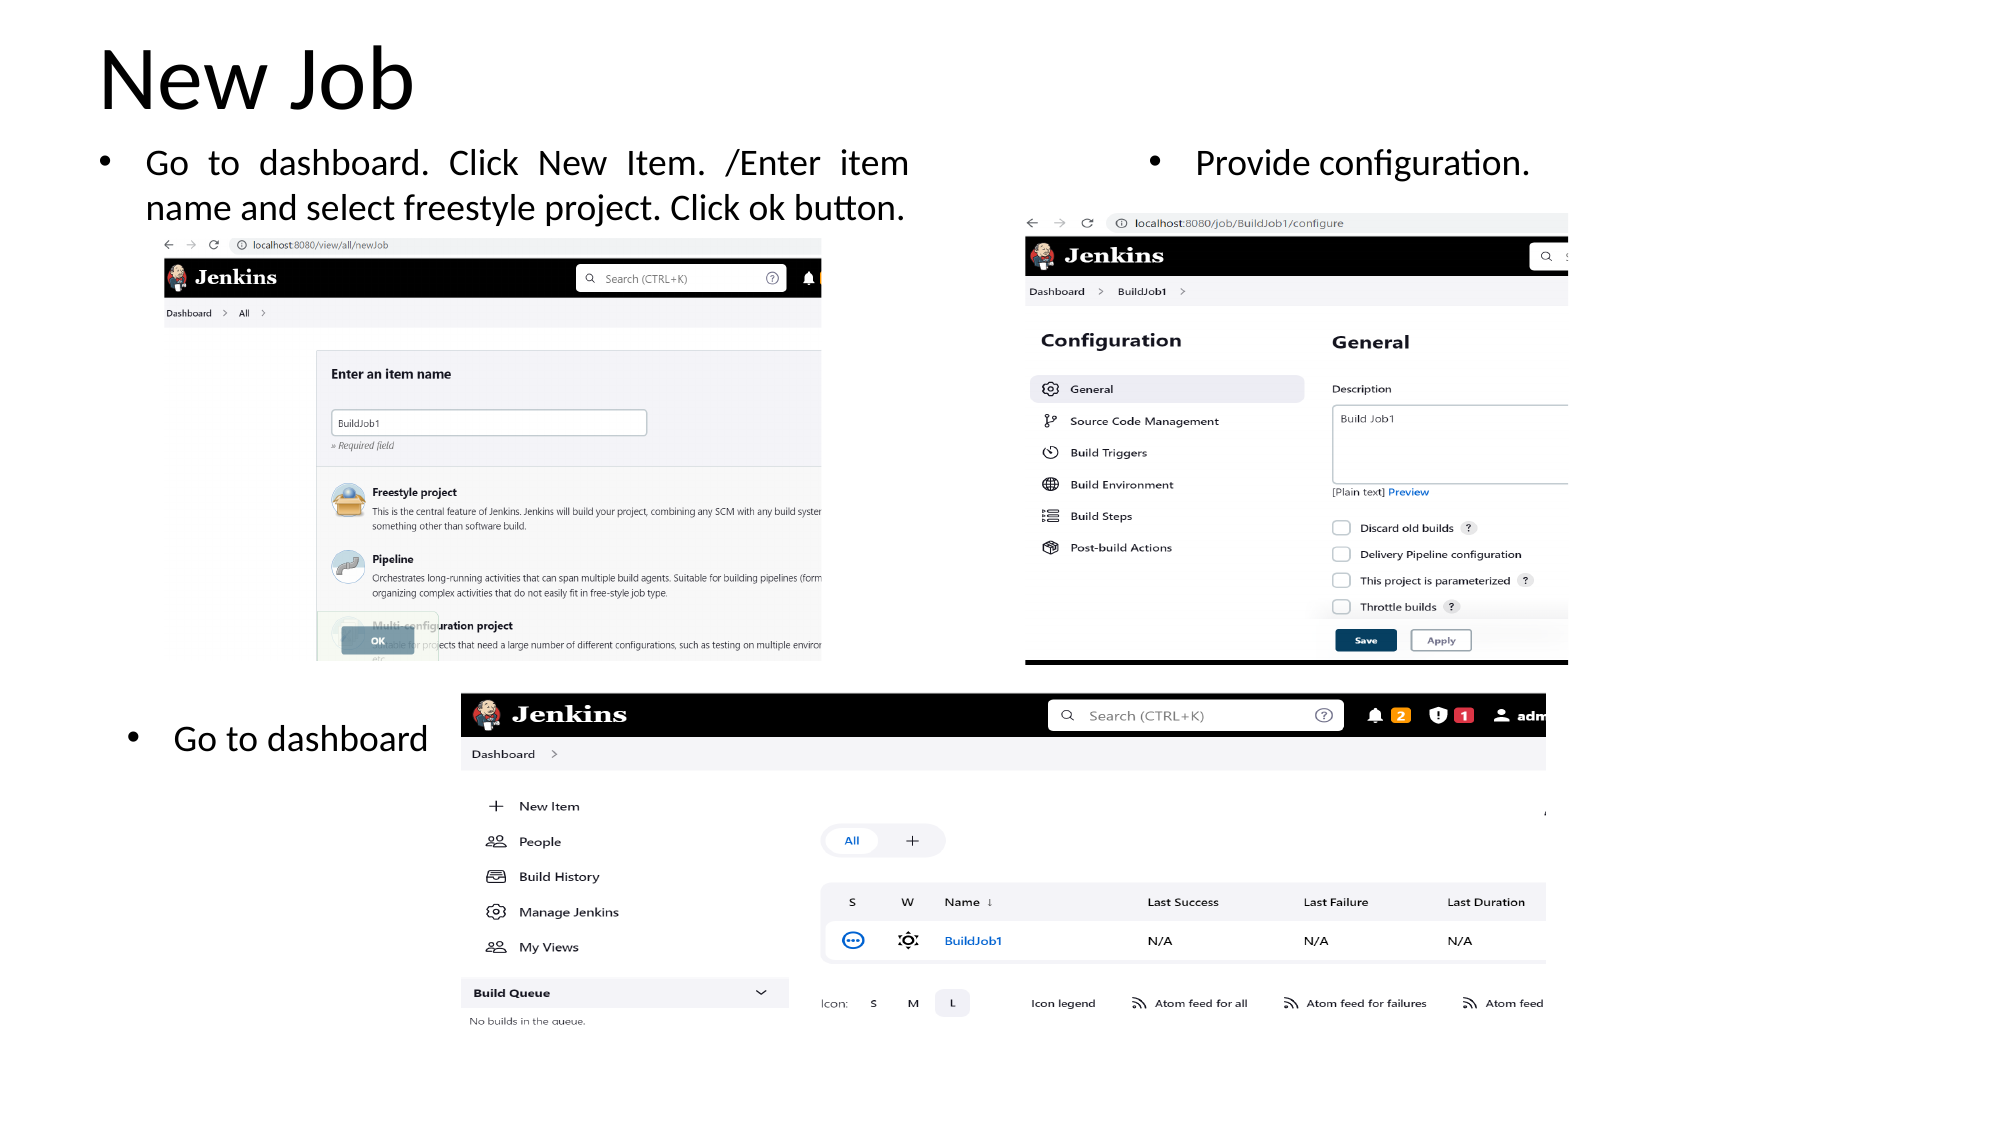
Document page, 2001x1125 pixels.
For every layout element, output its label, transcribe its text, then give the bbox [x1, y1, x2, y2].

text_box New Job [83, 10, 1916, 135]
text_box Go to dashboard [112, 706, 454, 767]
picture [460, 690, 1546, 1025]
picture [1025, 213, 1569, 665]
text_box Go to dashboard. Click New Item. /Enter item name and select freestyle project. Click ok button. [83, 130, 925, 236]
text_box Provide configuration. [1133, 130, 1693, 191]
picture [164, 238, 822, 661]
